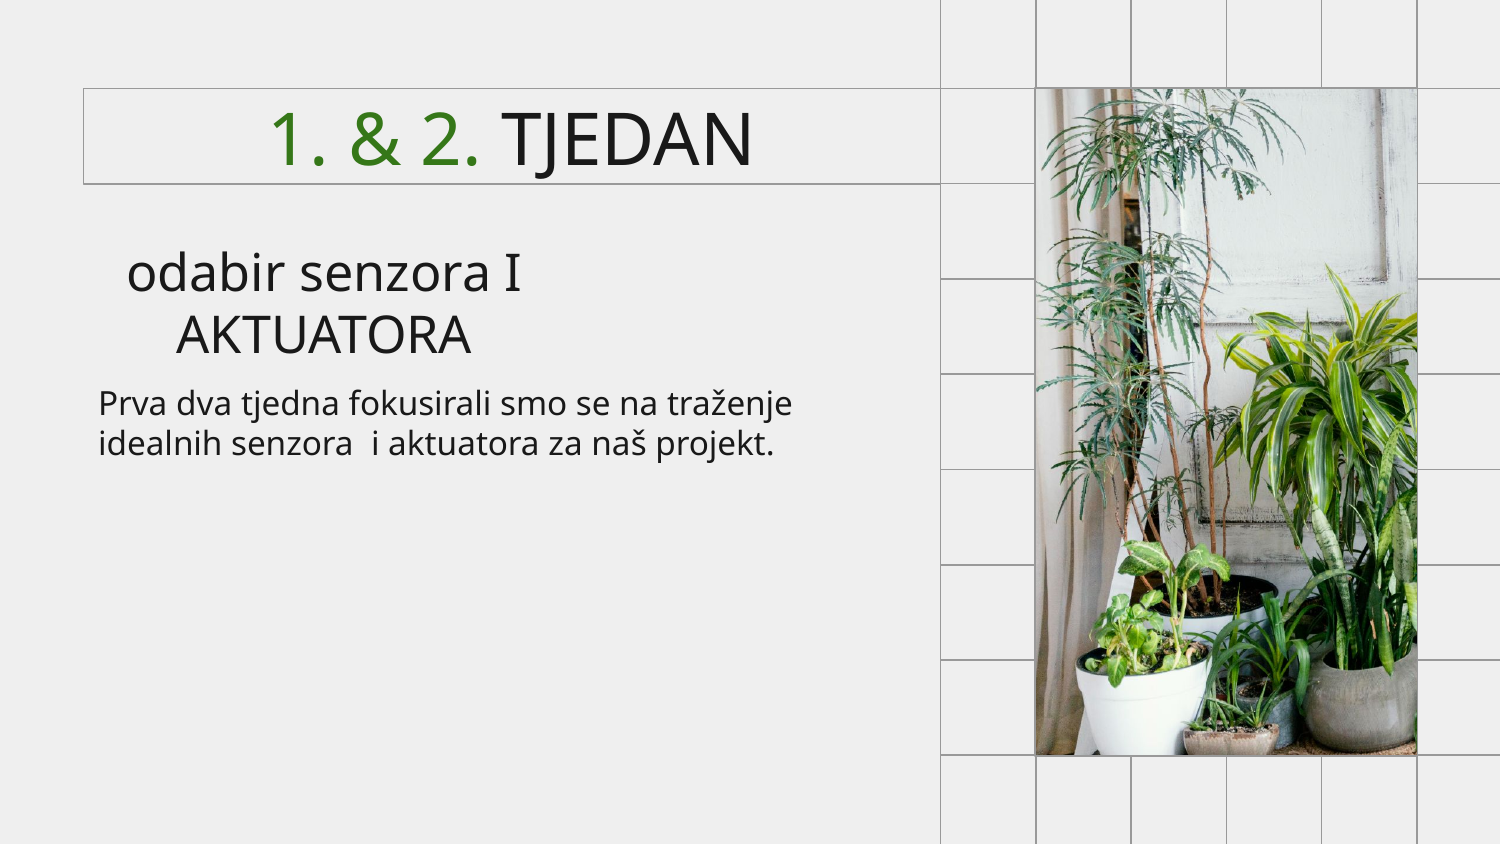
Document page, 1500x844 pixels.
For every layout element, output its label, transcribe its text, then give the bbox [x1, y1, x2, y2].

subtitle Prva dva tjedna fokusirali smo se na traženje idealnih senzora i aktuatora za naš projekt. [83, 293, 827, 551]
title 1. & 2. TJEDAN [83, 88, 941, 185]
title odabir senzora I AKTUATORA [21, 267, 628, 336]
picture [1035, 88, 1418, 756]
